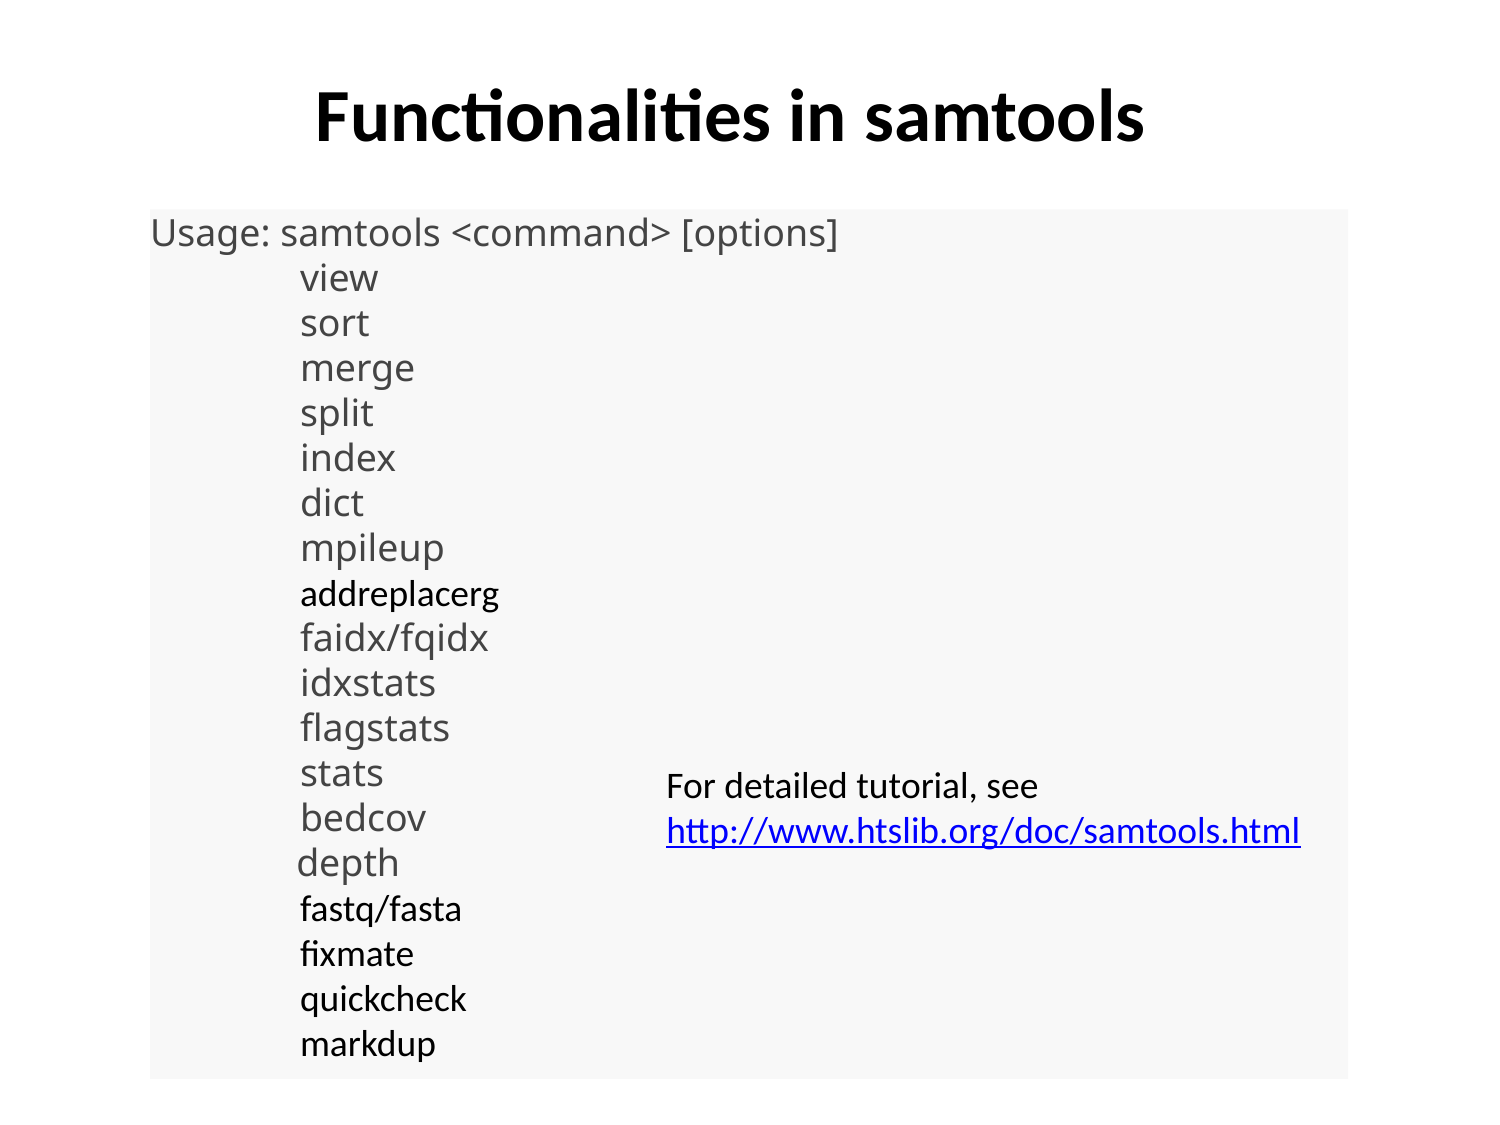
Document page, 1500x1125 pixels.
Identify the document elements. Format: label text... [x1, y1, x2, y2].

text_box For detailed tutorial, see http://www.htslib.org/doc/samtools.html [651, 753, 1349, 859]
title Functionalities in samtools [56, 17, 1406, 206]
text_box Usage: samtools <command> [options] view sort merge split index dict mpileup addreplacerg faidx/fqidx idxstats flagstats stats bedcov depth fastq/fasta fixmate quickcheck markdup [150, 209, 1349, 1079]
